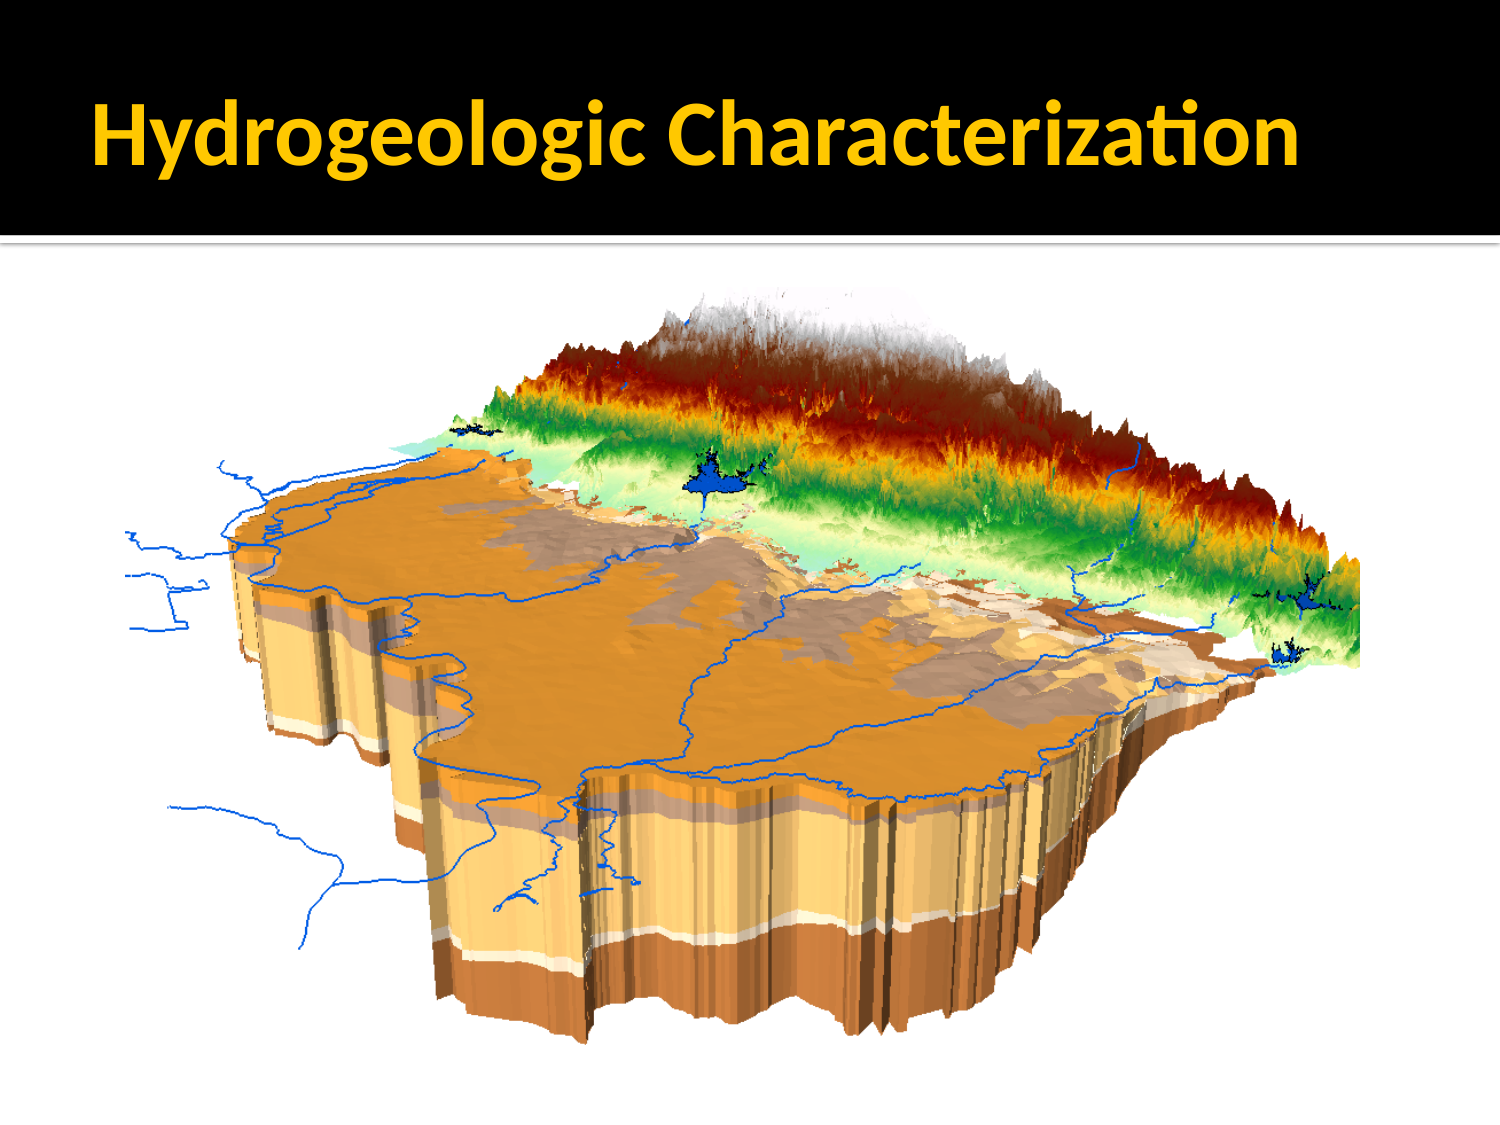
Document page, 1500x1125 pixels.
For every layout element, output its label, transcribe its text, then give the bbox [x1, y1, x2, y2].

picture [124, 287, 1360, 1053]
title Hydrogeologic Characterization [75, 24, 1425, 231]
